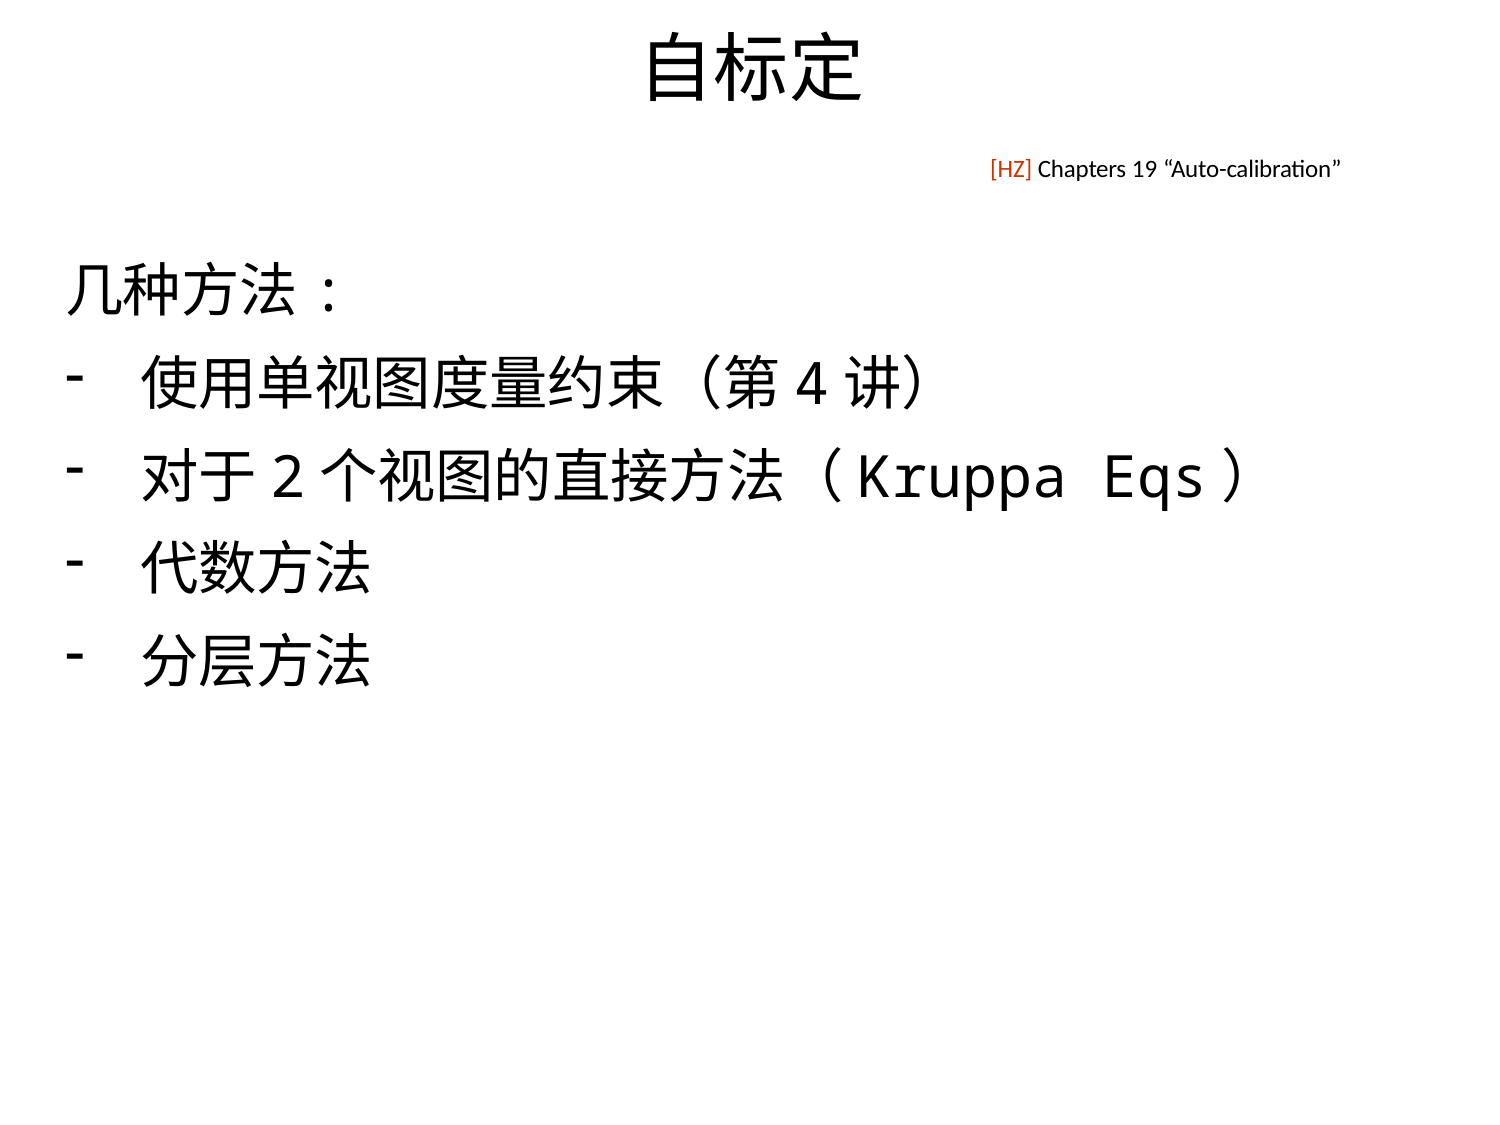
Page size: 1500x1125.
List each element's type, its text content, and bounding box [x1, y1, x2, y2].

text_box [HZ] Chapters 19 “Auto-calibration” [987, 150, 1361, 183]
title 自标定 [469, 18, 1031, 209]
text_box 几种方法: 使用单视图度量约束（第4讲） 对于2个视图的直接方法（Kruppa Eqs） 代数方法 分层方法 [62, 225, 1296, 695]
